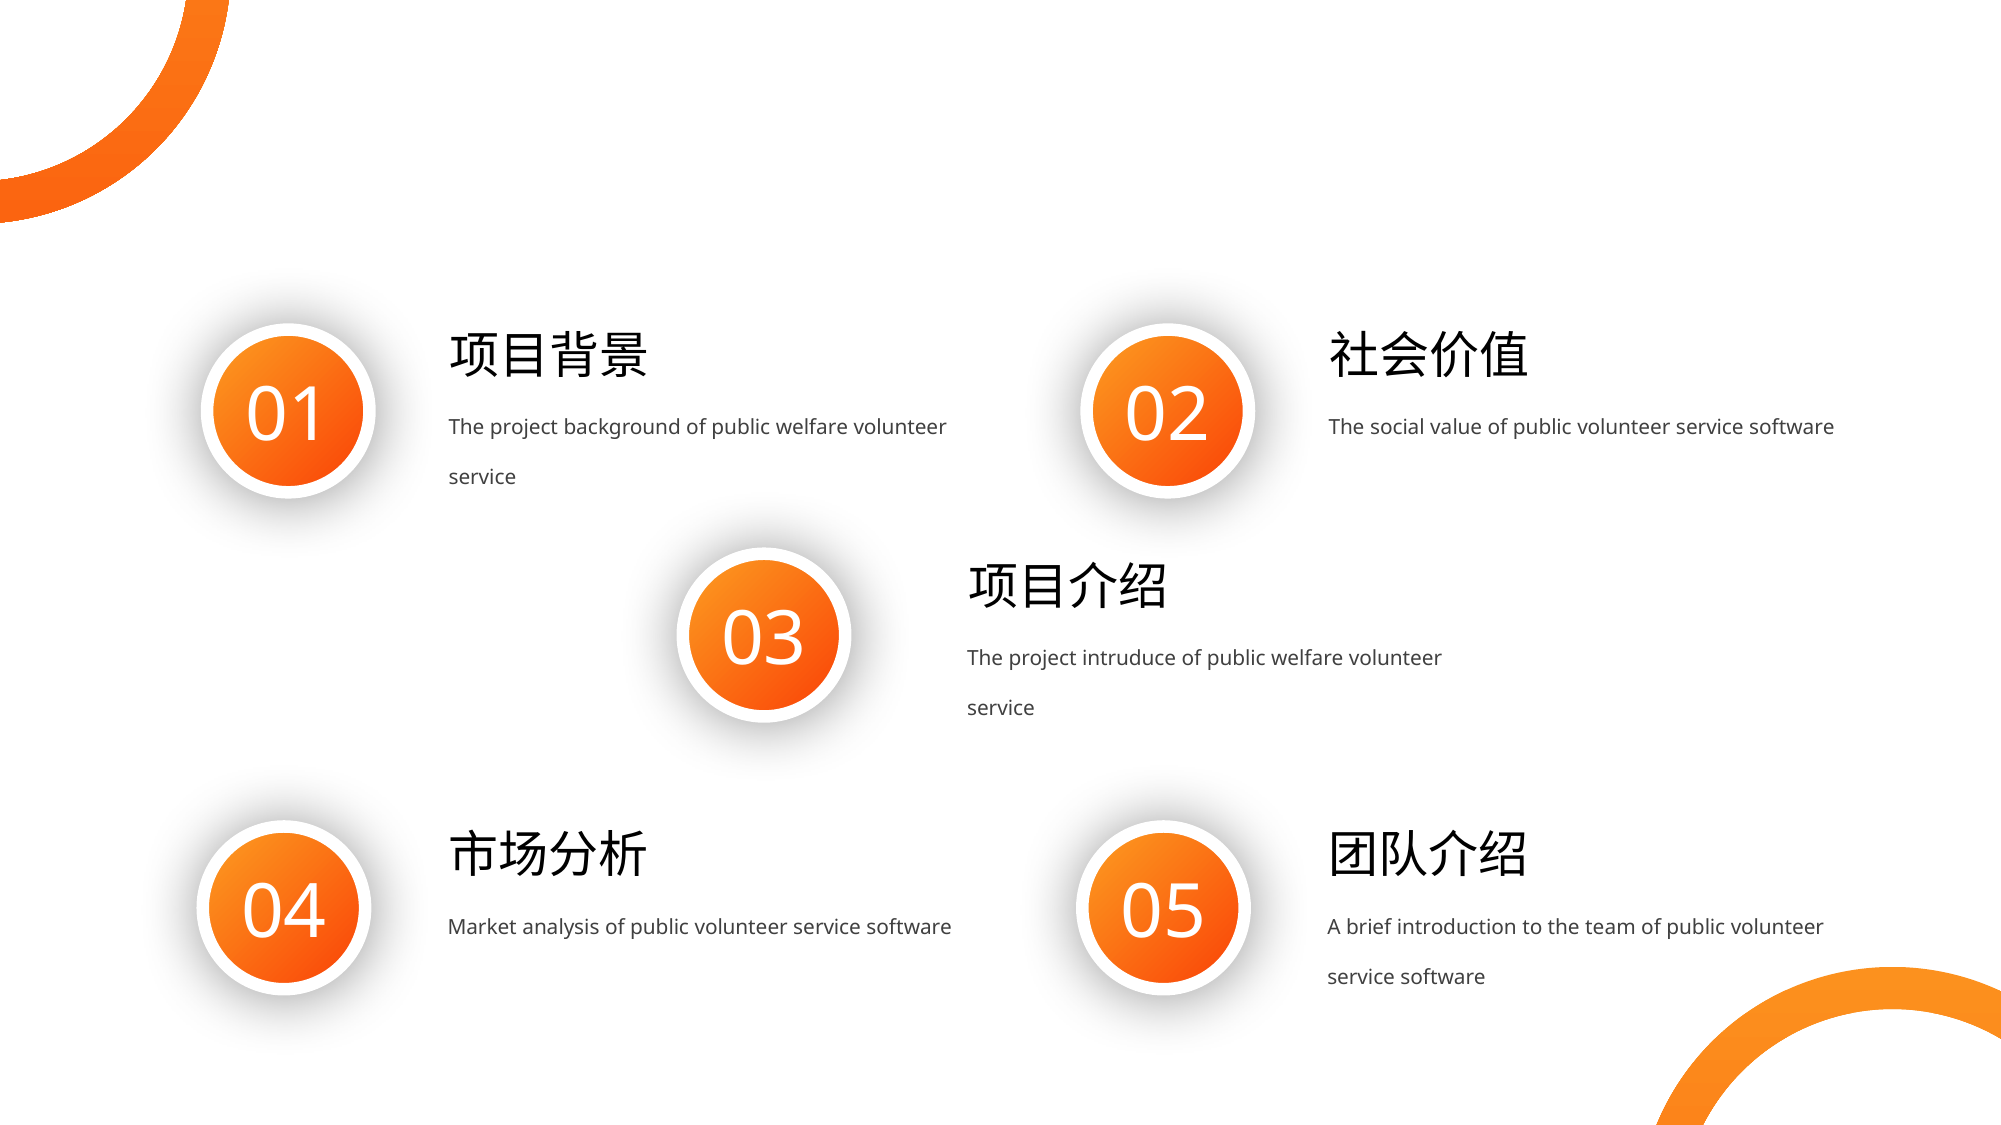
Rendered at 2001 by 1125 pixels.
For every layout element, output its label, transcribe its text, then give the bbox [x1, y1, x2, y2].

text_box 项目背景 [435, 316, 665, 391]
text_box [207, 329, 370, 493]
text_box 03 [706, 582, 822, 687]
text_box [682, 553, 846, 717]
text_box The project intruduce of public welfare volunteer service [952, 612, 1519, 728]
text_box 社会价值 [1315, 316, 1545, 391]
text_box Market analysis of public volunteer service software [432, 881, 999, 946]
text_box 02 [1110, 357, 1226, 463]
text_box [0, 0, 230, 224]
text_box The social value of public volunteer service software [1313, 381, 1880, 447]
text_box 05 [1105, 854, 1222, 960]
text_box [1086, 329, 1250, 493]
text_box The project background of public welfare volunteer service [433, 381, 1000, 497]
text_box 市场分析 [433, 815, 664, 891]
text_box [202, 826, 366, 990]
text_box 项目介绍 [953, 546, 1184, 622]
text_box 团队介绍 [1313, 815, 1544, 891]
text_box [1655, 965, 2000, 1125]
text_box 01 [230, 357, 347, 463]
text_box A brief introduction to the team of public volunteer service software [1312, 881, 1879, 996]
text_box [1082, 826, 1245, 990]
text_box 04 [226, 854, 342, 960]
